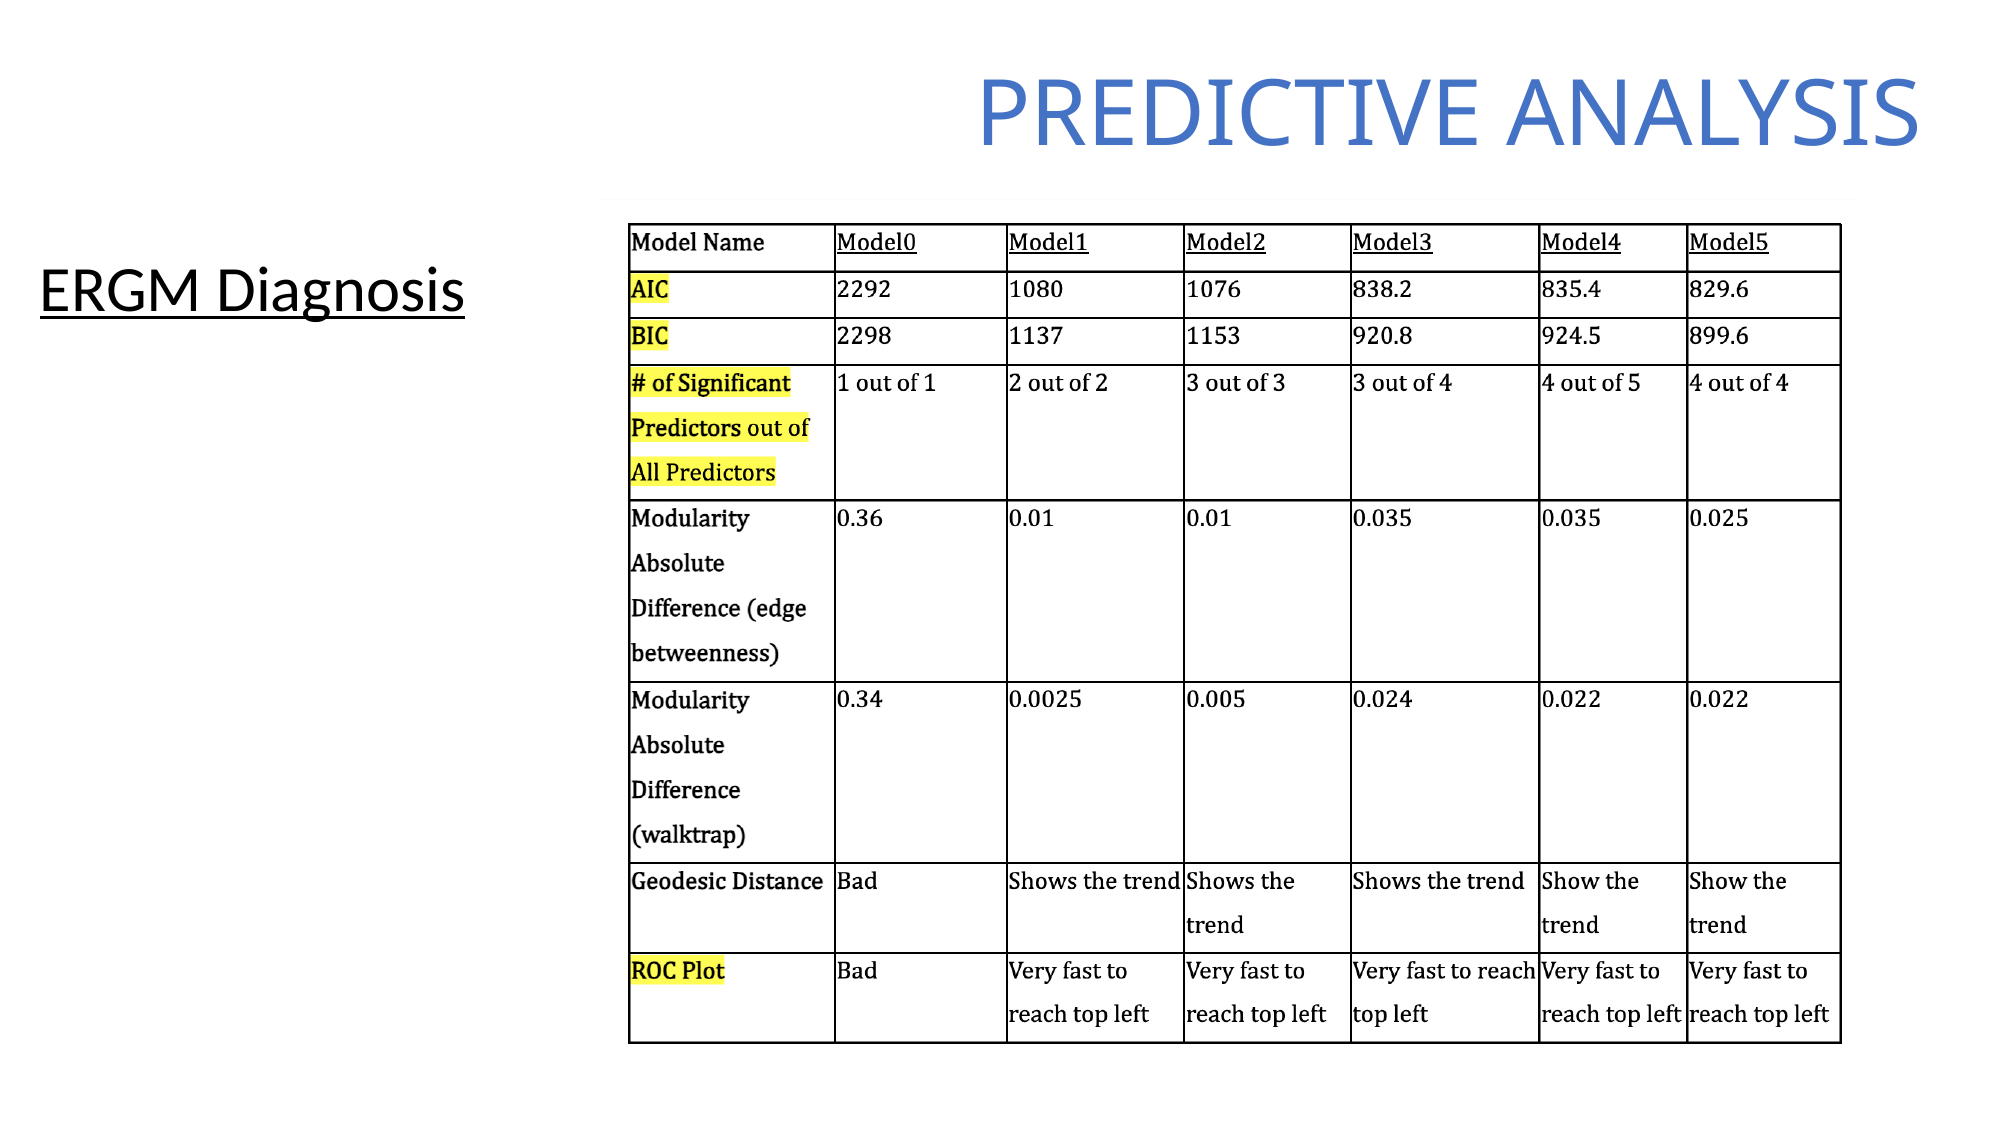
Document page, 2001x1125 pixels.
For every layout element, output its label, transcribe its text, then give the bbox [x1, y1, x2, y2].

title PREDICTIVE ANALYSIS [935, 60, 1962, 172]
picture [598, 199, 1860, 1059]
text_box ERGM Diagnosis [24, 231, 593, 339]
